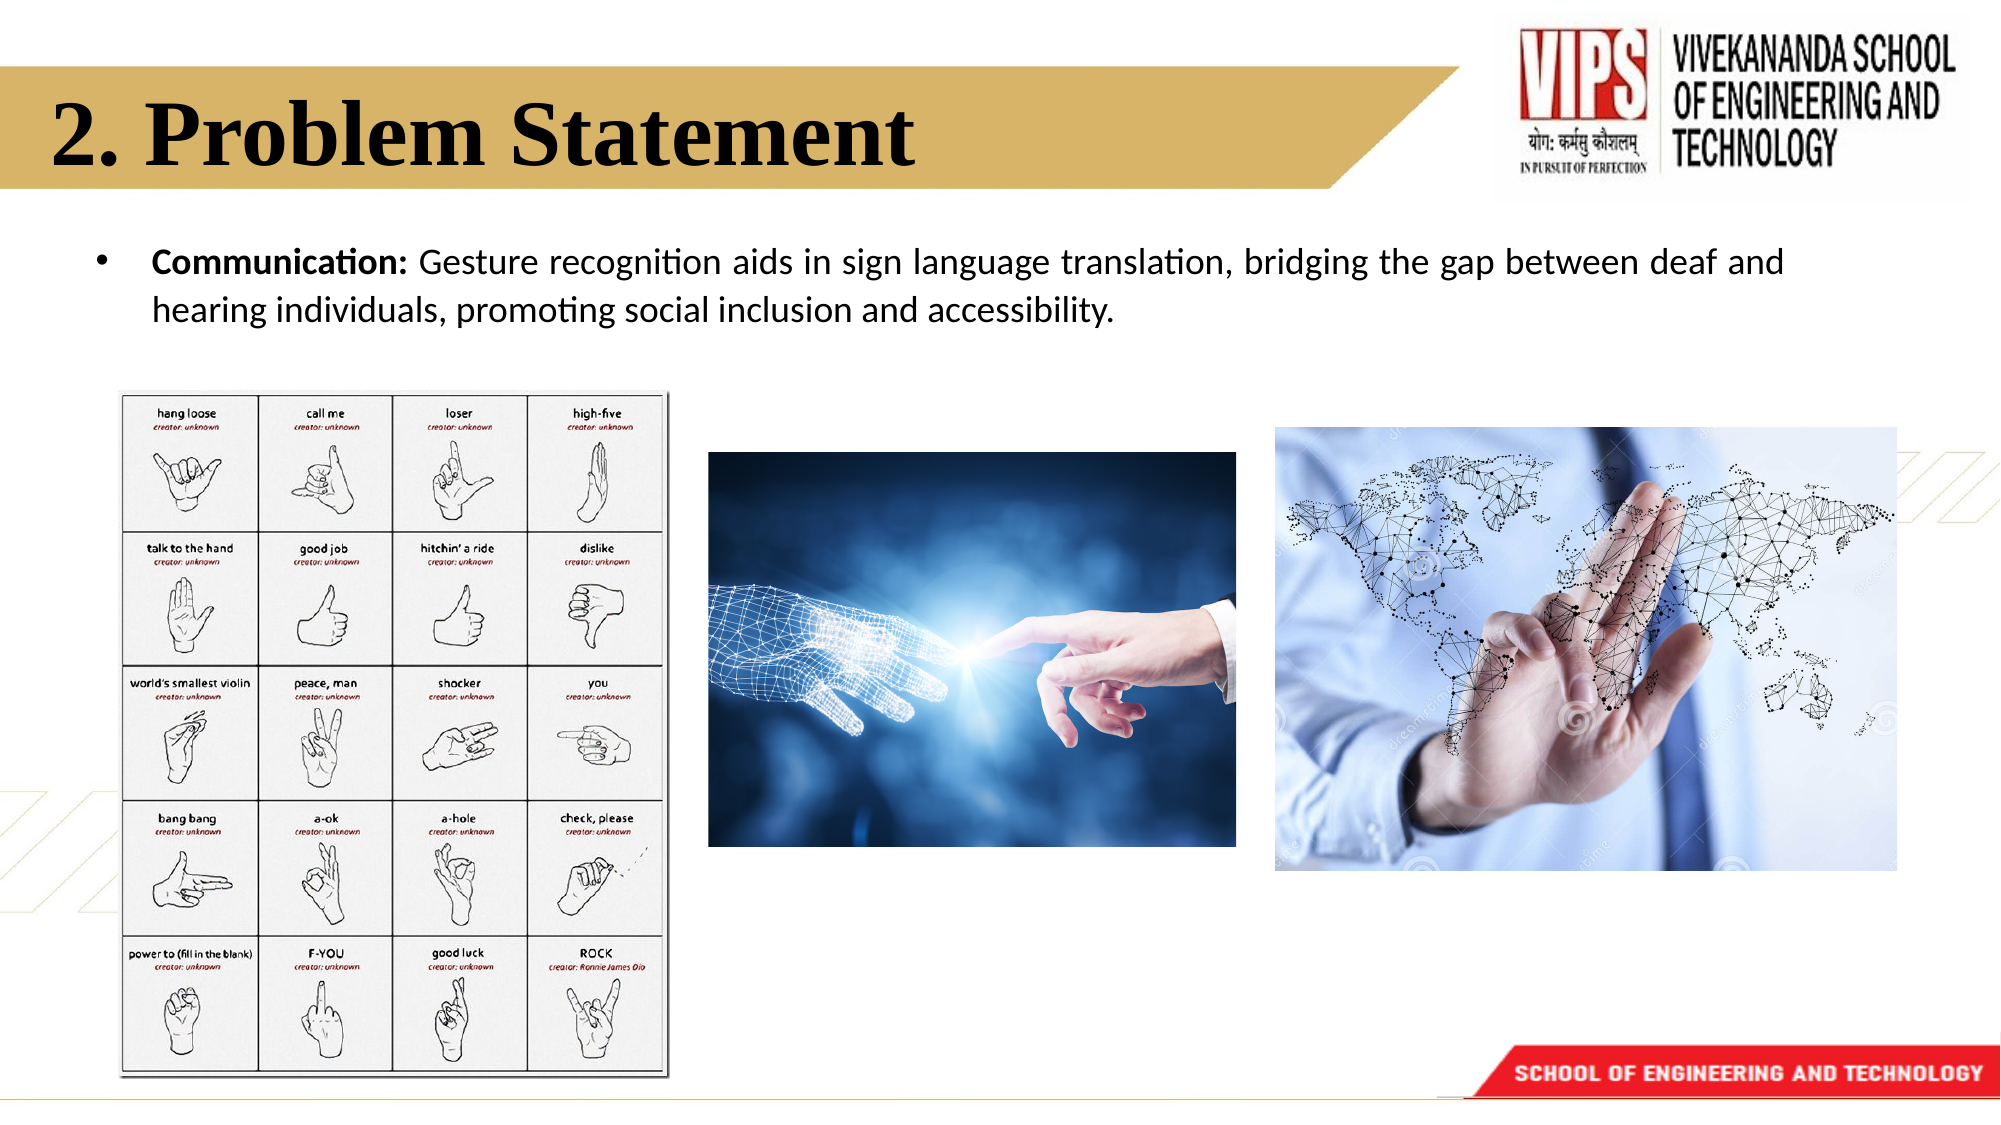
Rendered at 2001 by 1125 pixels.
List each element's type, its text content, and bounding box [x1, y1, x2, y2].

picture [0, 0, 2001, 1125]
list Communication: Gesture recognition aids in sign language translation, bridging the gap between deaf and hearing individuals, promoting social inclusion and accessibility. [68, 226, 1795, 1055]
title 2. Problem Statement [42, 25, 1769, 245]
